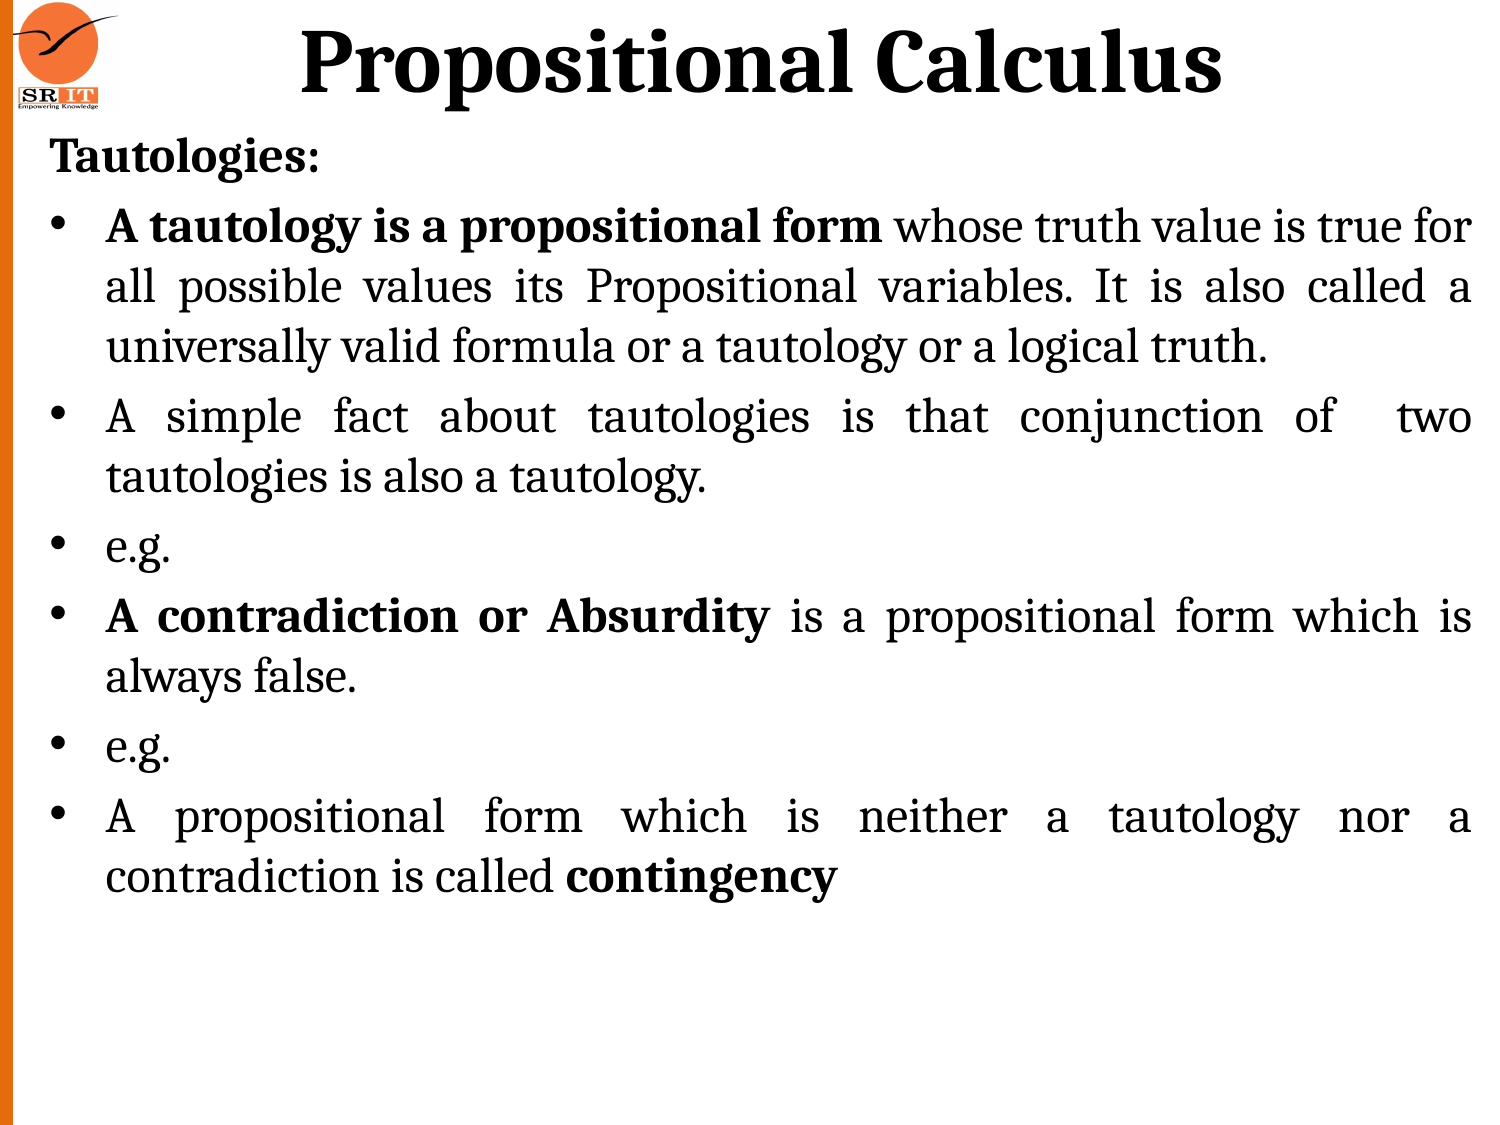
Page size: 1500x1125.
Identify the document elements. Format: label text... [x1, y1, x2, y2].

title Propositional Calculus [24, 0, 1500, 113]
picture [13, 0, 24, 113]
